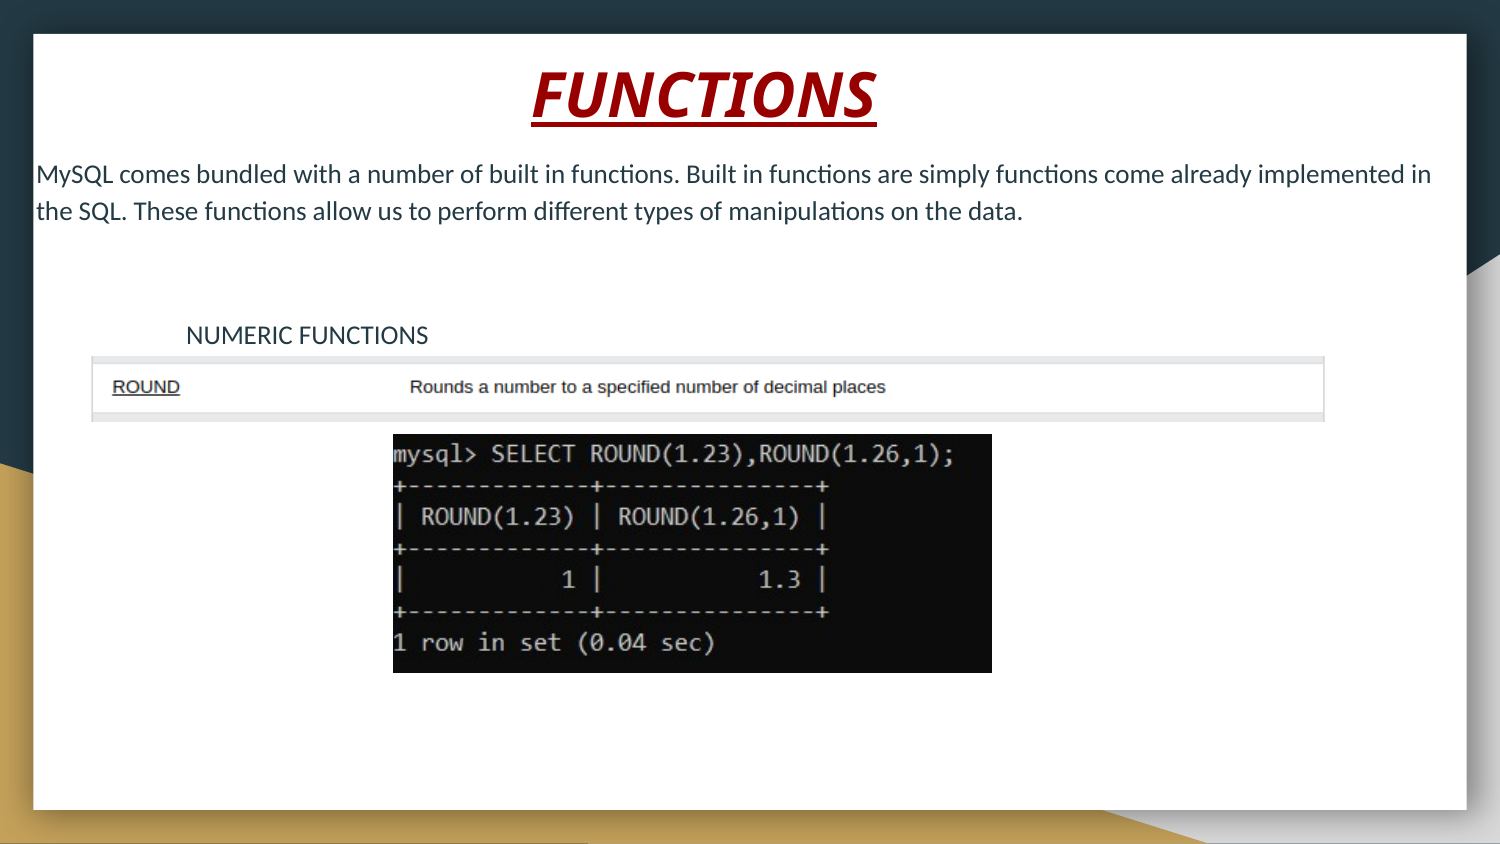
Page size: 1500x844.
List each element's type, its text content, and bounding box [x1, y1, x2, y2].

picture [392, 434, 992, 673]
title FUNCTIONS [516, 39, 910, 136]
list MySQL comes bundled with a number of built in functions. Built in functions are simply functions come already implemented in the SQL. These functions allow us to perform different types of manipulations on the data. NUMERIC FUNCTIONS [20, 136, 1452, 788]
picture [78, 355, 1348, 422]
